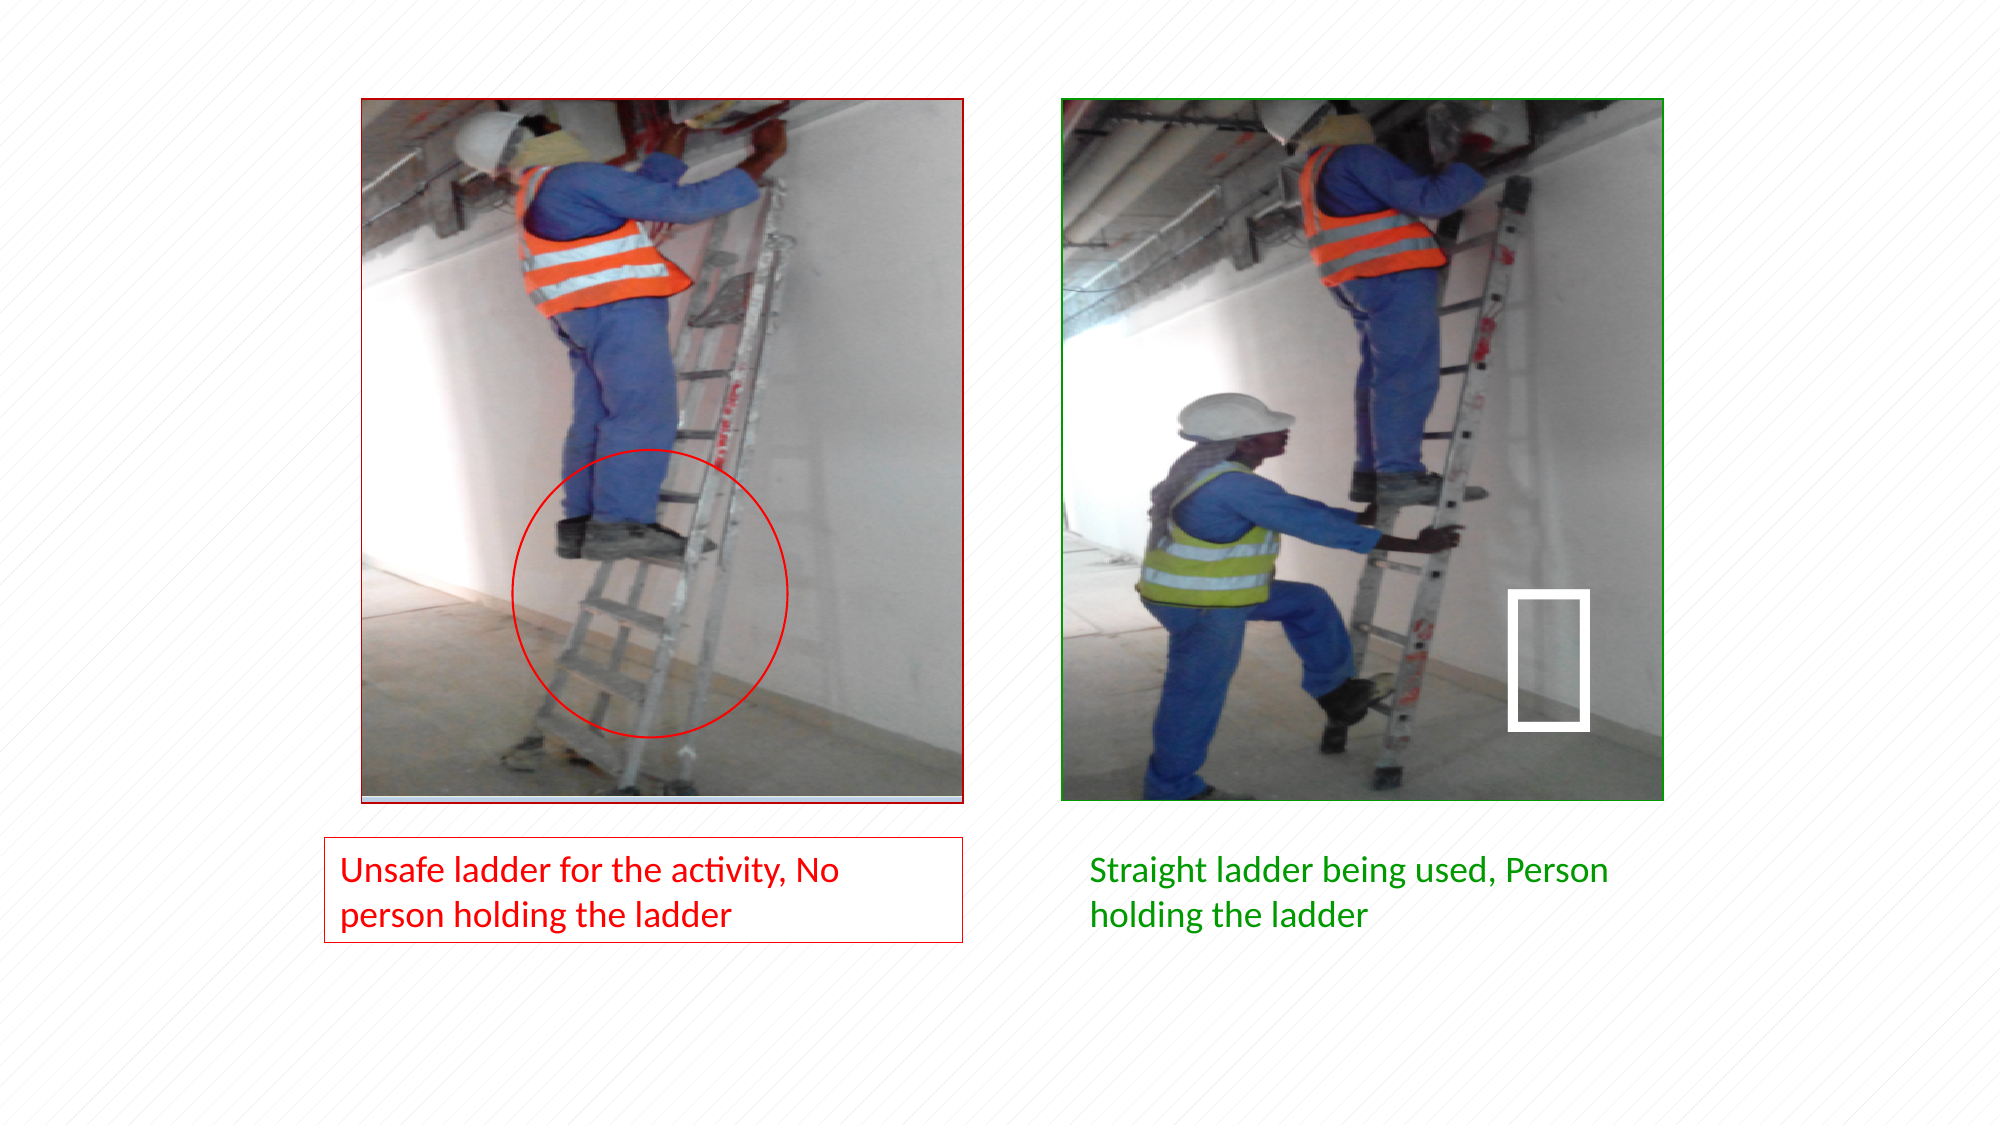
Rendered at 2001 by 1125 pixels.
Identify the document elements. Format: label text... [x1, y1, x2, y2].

picture [362, 99, 963, 803]
picture [1062, 99, 1663, 800]
text_box Unsafe ladder for the activity, No person holding the ladder [324, 837, 963, 943]
text_box Straight ladder being used, Person holding the ladder [1074, 837, 1663, 943]
